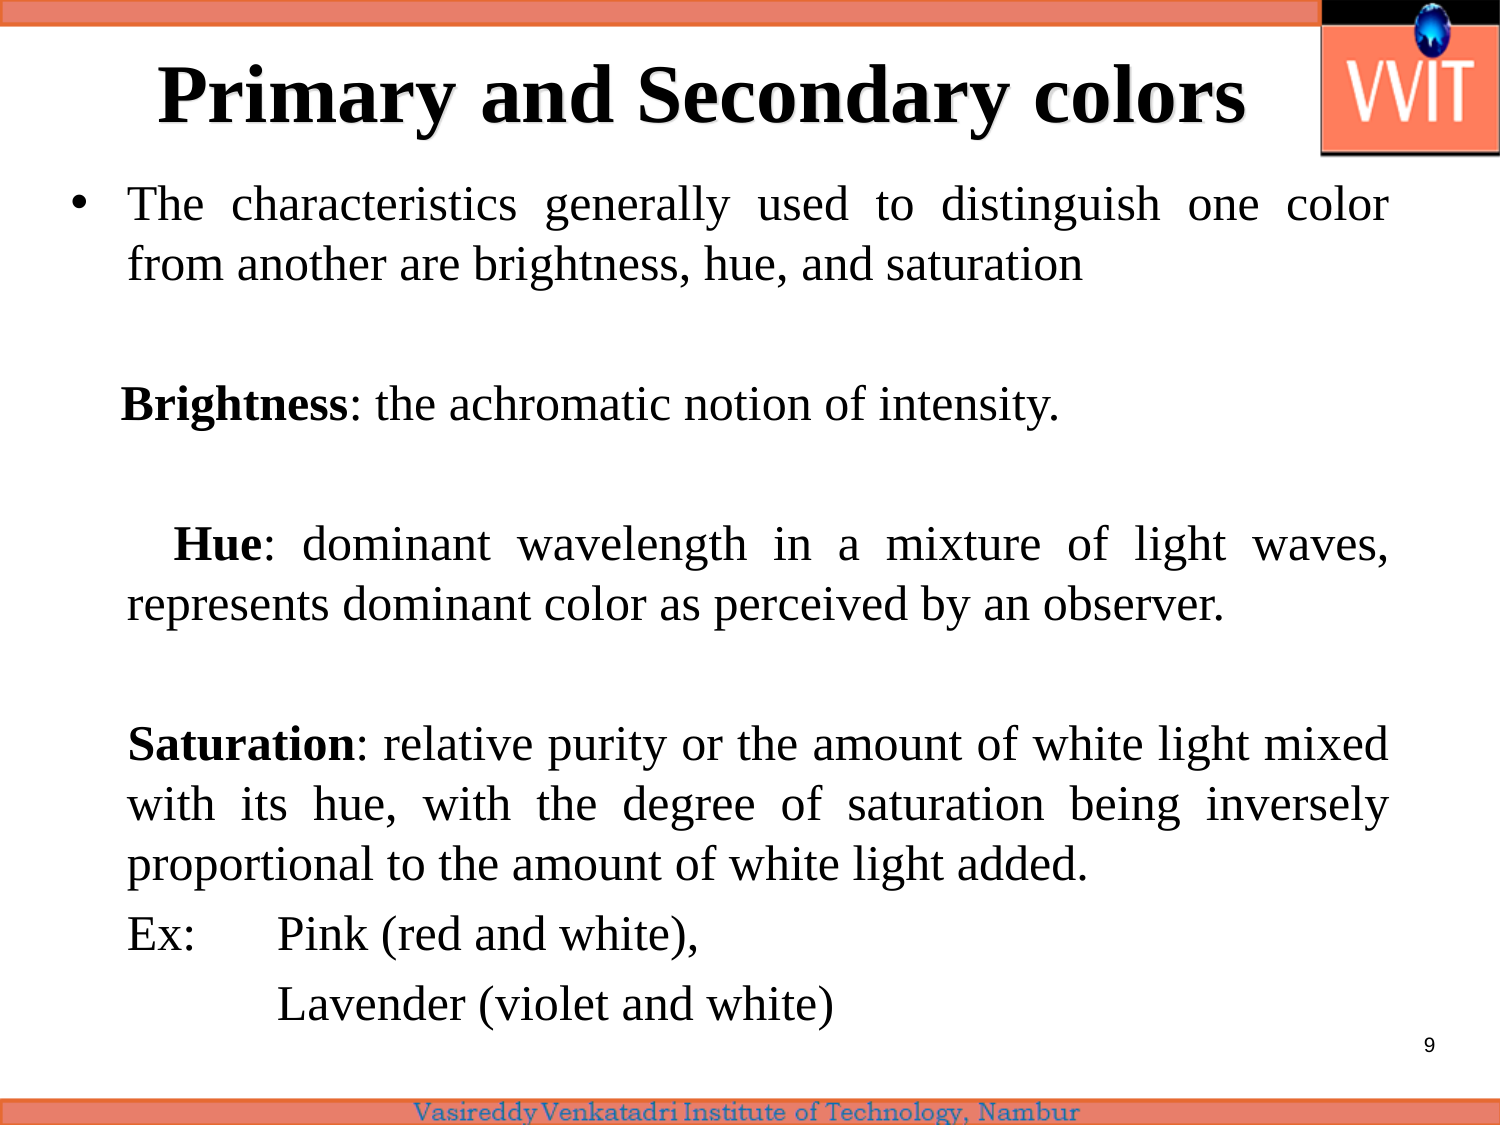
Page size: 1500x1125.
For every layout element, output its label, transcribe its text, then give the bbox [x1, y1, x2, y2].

text_box Primary and Secondary colors [142, 32, 1263, 147]
picture [0, 0, 1500, 1125]
list The characteristics generally used to distinguish one color from another are brightness, hue, and saturation Brightness: the achromatic notion of intensity. Hue: dominant wavelength in a mixture of light waves, represents dominant color as perceived by an observer. Saturation: relative purity or the amount of white light mixed with its hue, with the degree of saturation being inversely proportional to the amount of white light added. Ex: Pink (red and white), Lavender (violet and white) [55, 163, 1406, 1070]
text_box 9 [1074, 1024, 1451, 1103]
